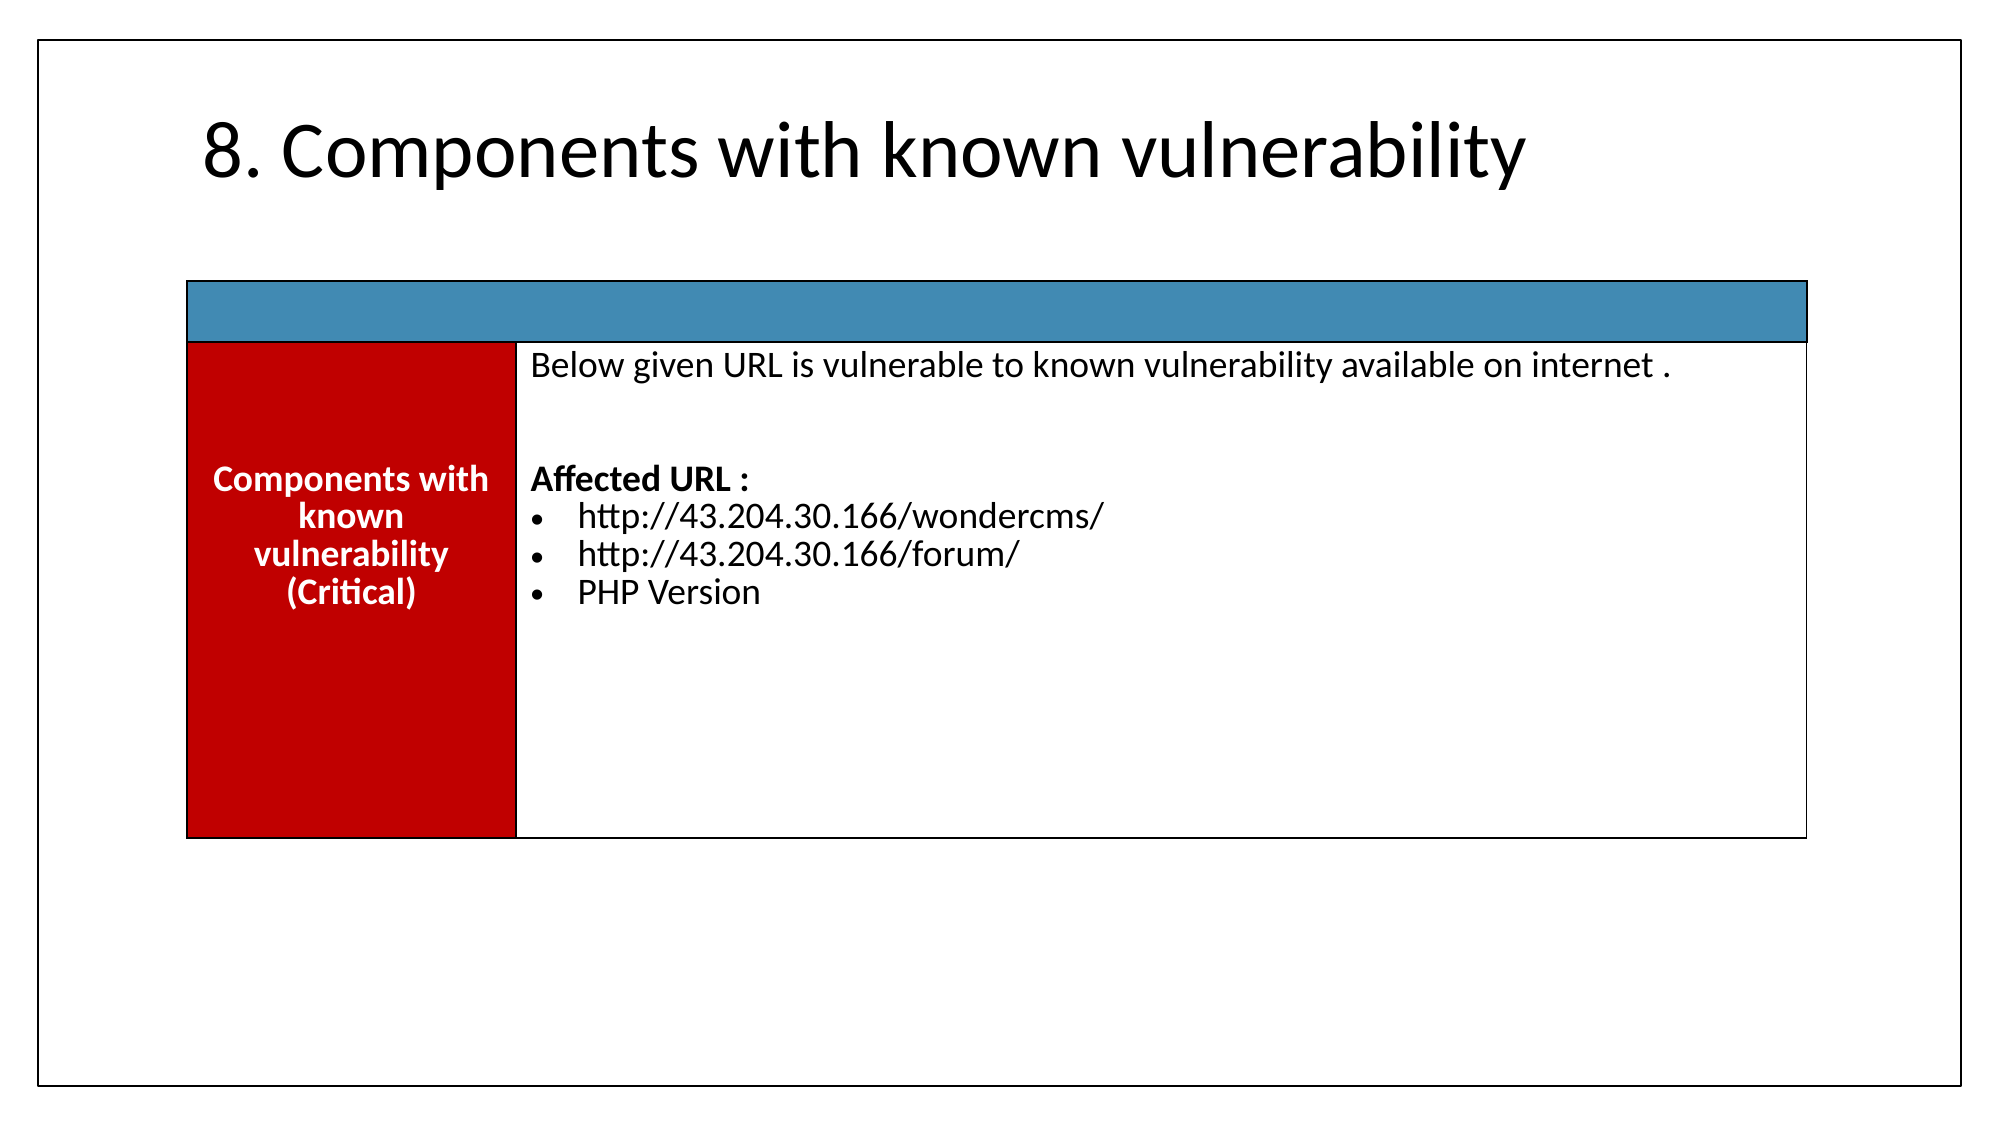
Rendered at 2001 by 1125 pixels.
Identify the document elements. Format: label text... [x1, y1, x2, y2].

table_header [188, 282, 1806, 341]
table_header Components with known vulnerability (Critical) [188, 343, 515, 837]
table_header Below given URL is vulnerable to known vulnerability available on internet . Affected URL : http://43.204.30.166/wondercms/ http://43.204.30.166/forum/ PHP Version [517, 343, 1806, 837]
title 8. Components with known vulnerability [187, 99, 1808, 203]
